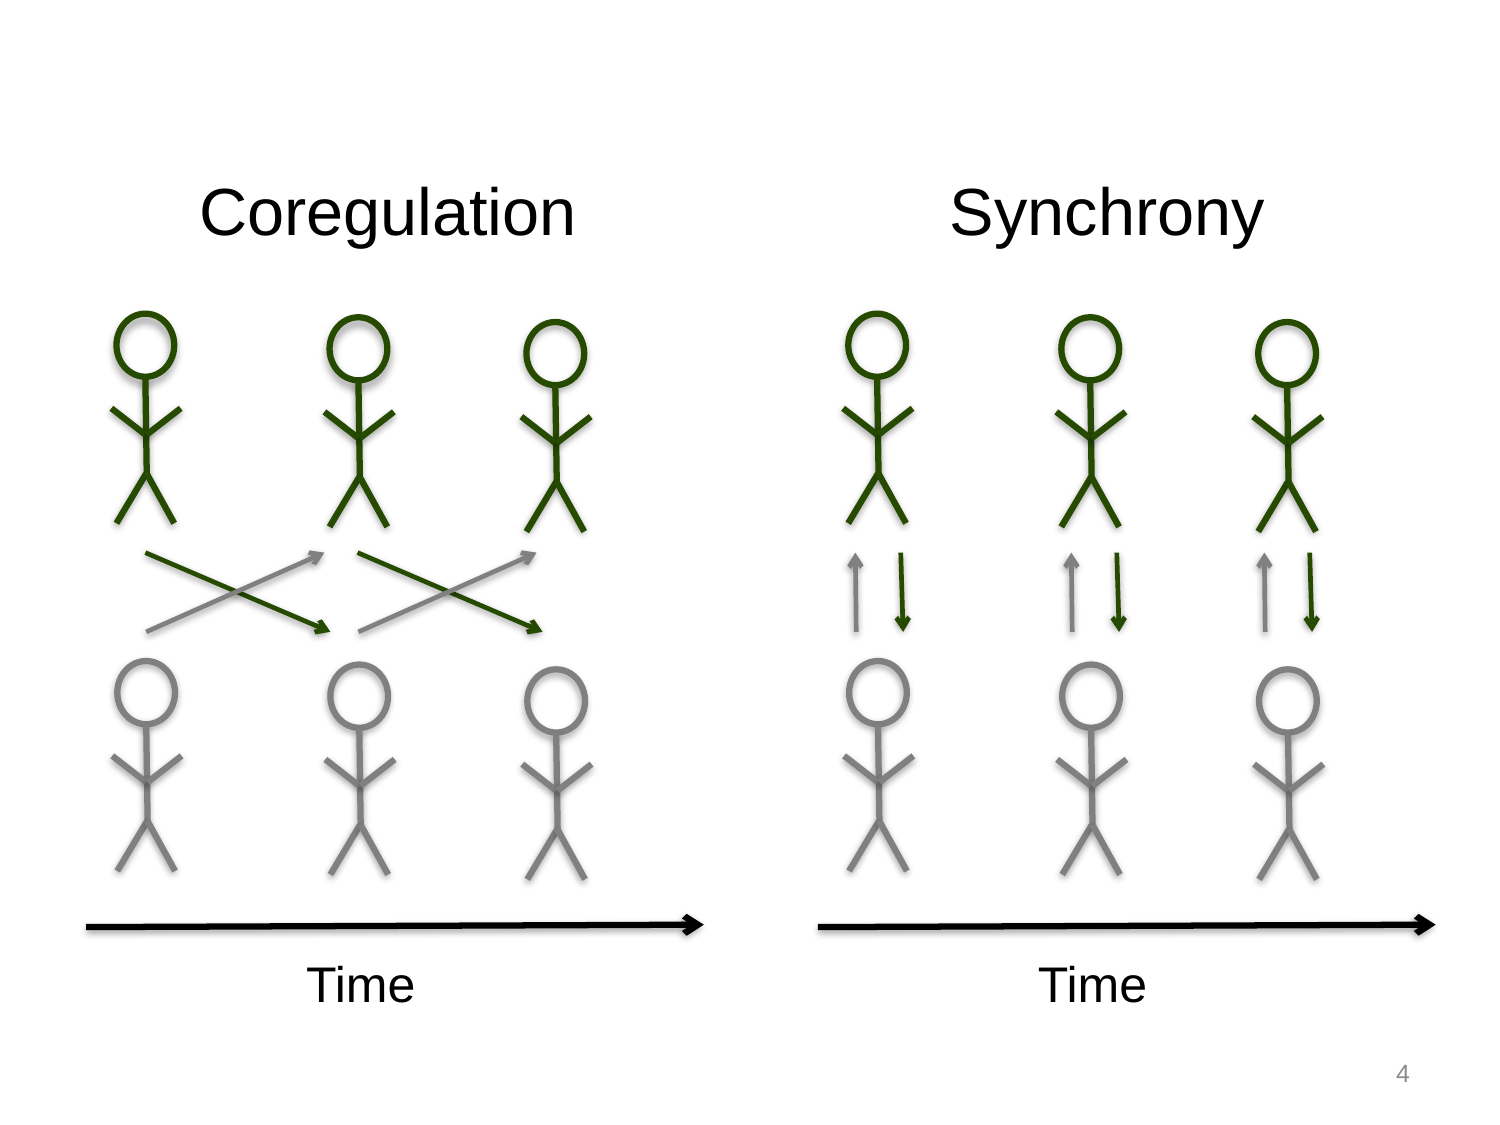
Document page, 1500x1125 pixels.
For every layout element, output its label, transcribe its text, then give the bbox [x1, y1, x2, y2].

slide_number 4 [1074, 1042, 1425, 1103]
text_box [85, 161, 705, 1021]
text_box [817, 161, 1436, 1021]
